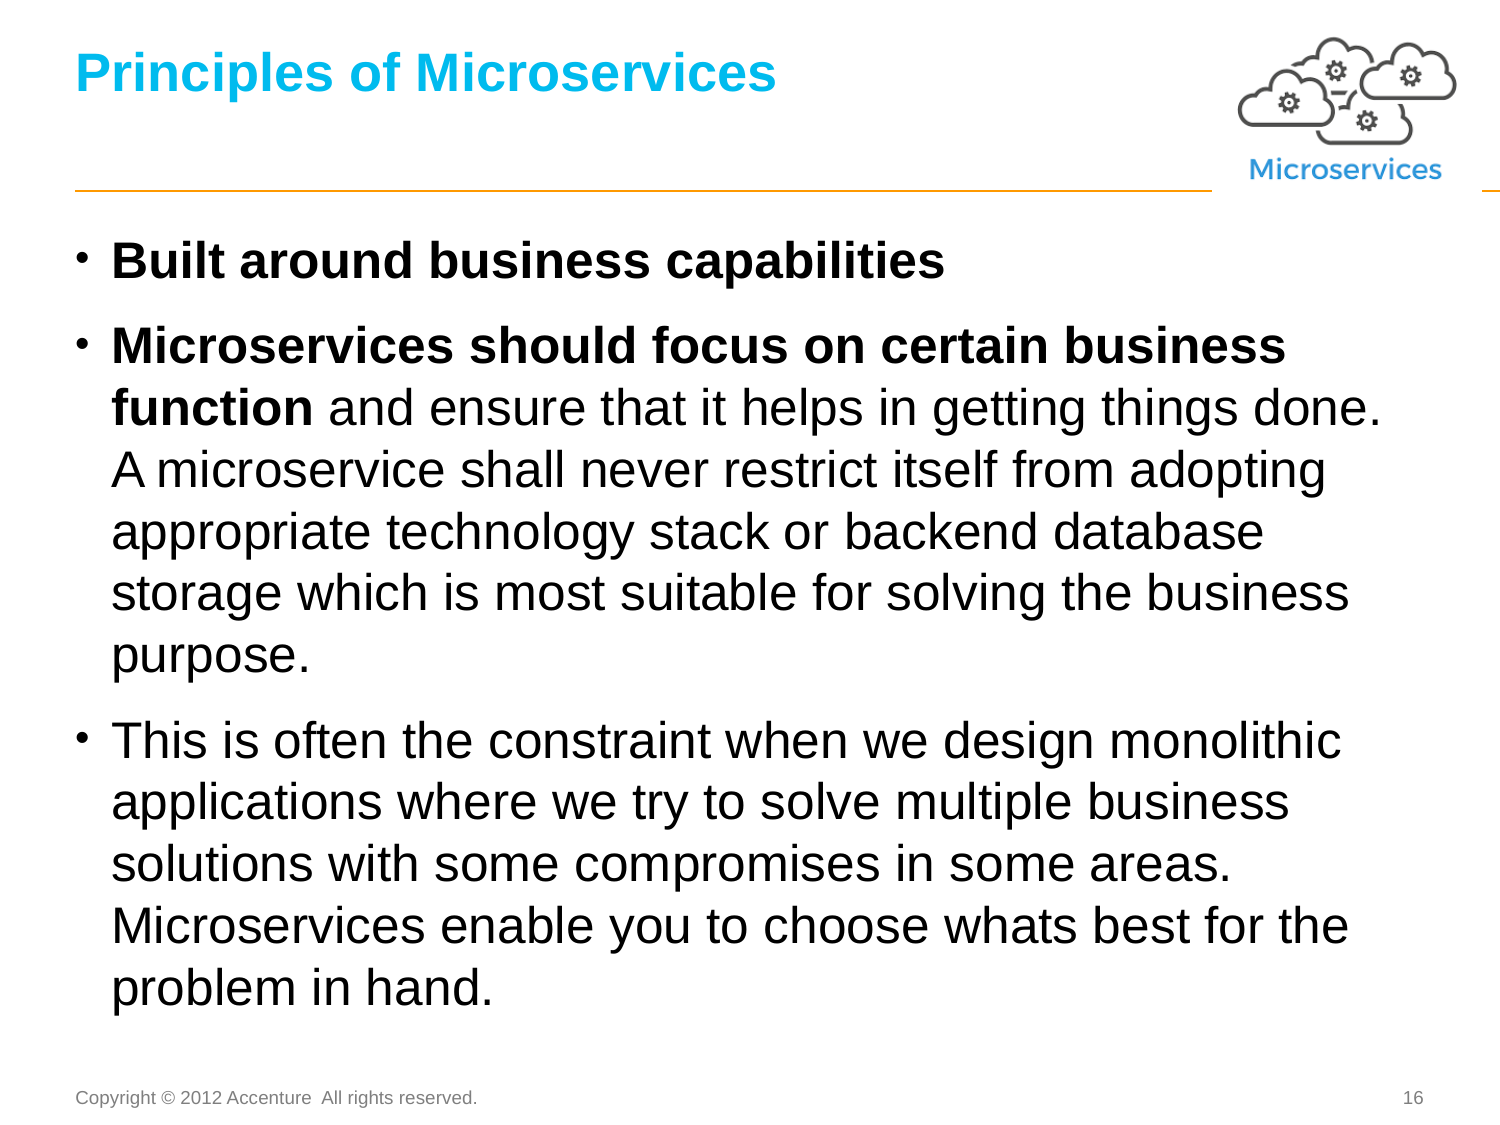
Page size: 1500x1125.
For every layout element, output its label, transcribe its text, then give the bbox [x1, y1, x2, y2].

list Built around business capabilities Microservices should focus on certain business function and ensure that it helps in getting things done. A microservice shall never restrict itself from adopting appropriate technology stack or backend database storage which is most suitable for solving the business purpose. This is often the constraint when we design monolithic applications where we try to solve multiple business solutions with some compromises in some areas. Microservices enable you to choose whats best for the problem in hand. [75, 226, 1425, 1018]
title Principles of Microservices [75, 27, 1422, 157]
picture [1212, 1, 1482, 203]
